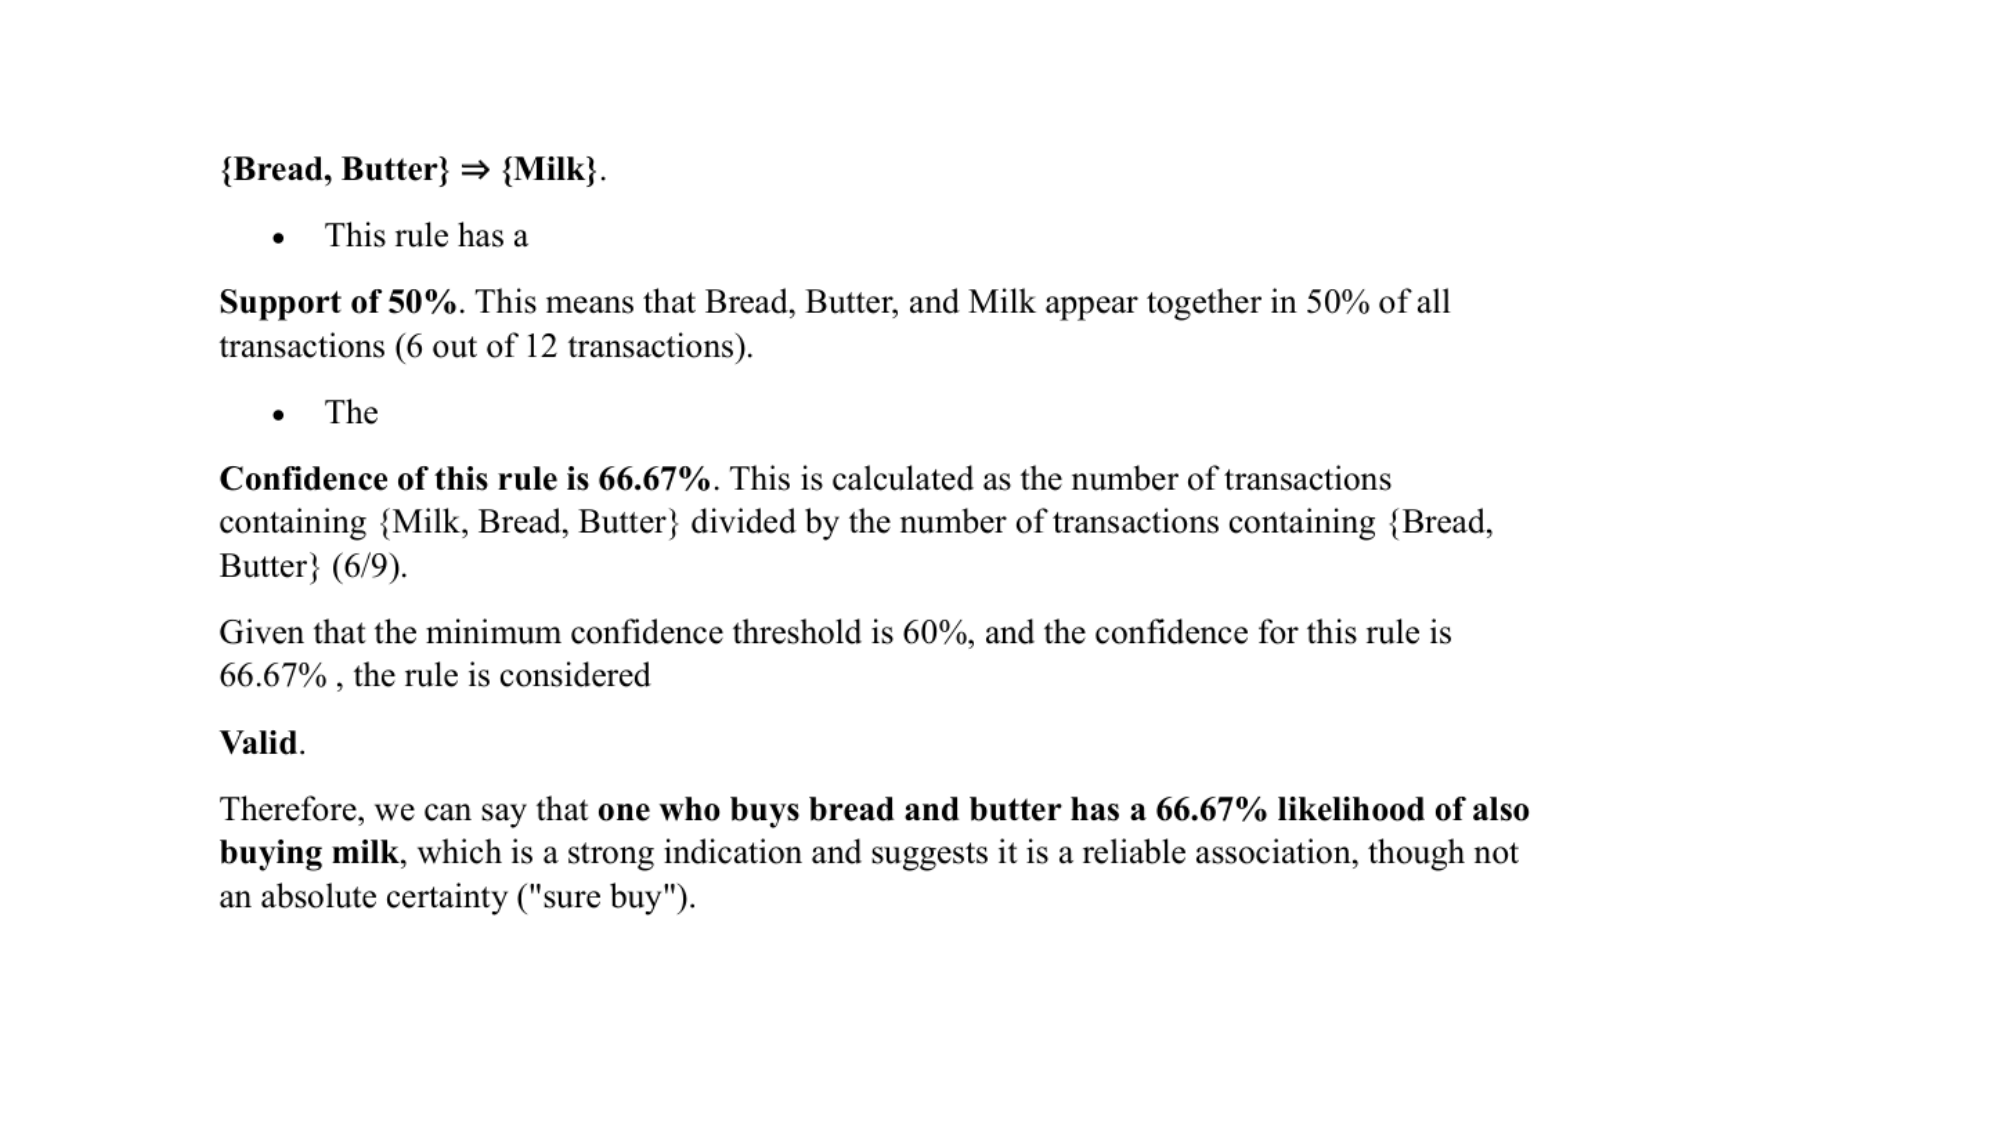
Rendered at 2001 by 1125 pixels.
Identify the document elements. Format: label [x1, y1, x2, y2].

list [137, 129, 1703, 996]
